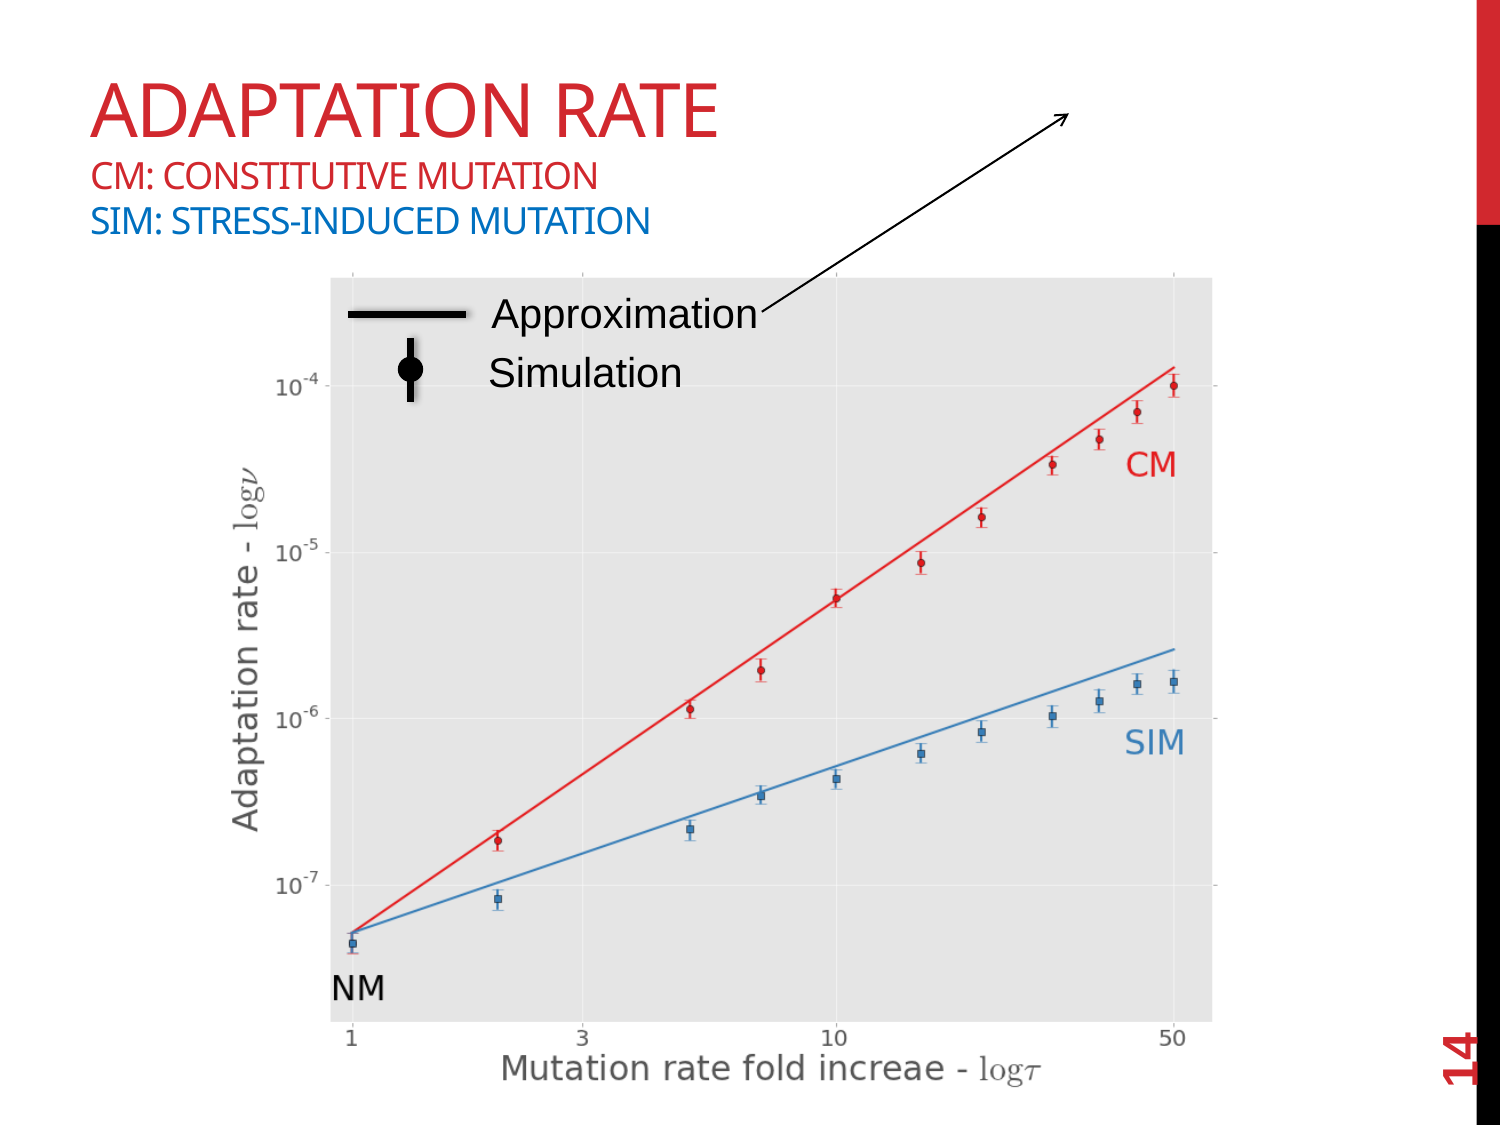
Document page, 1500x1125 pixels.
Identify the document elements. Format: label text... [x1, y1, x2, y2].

title Adaptation rate CM: constitutive mutation SIM: stress-induced mutation [75, 25, 1025, 250]
slide_number 14 [1427, 887, 1488, 1104]
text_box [761, 114, 1070, 313]
picture [229, 271, 1218, 1095]
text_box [399, 337, 422, 403]
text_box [472, 278, 812, 405]
